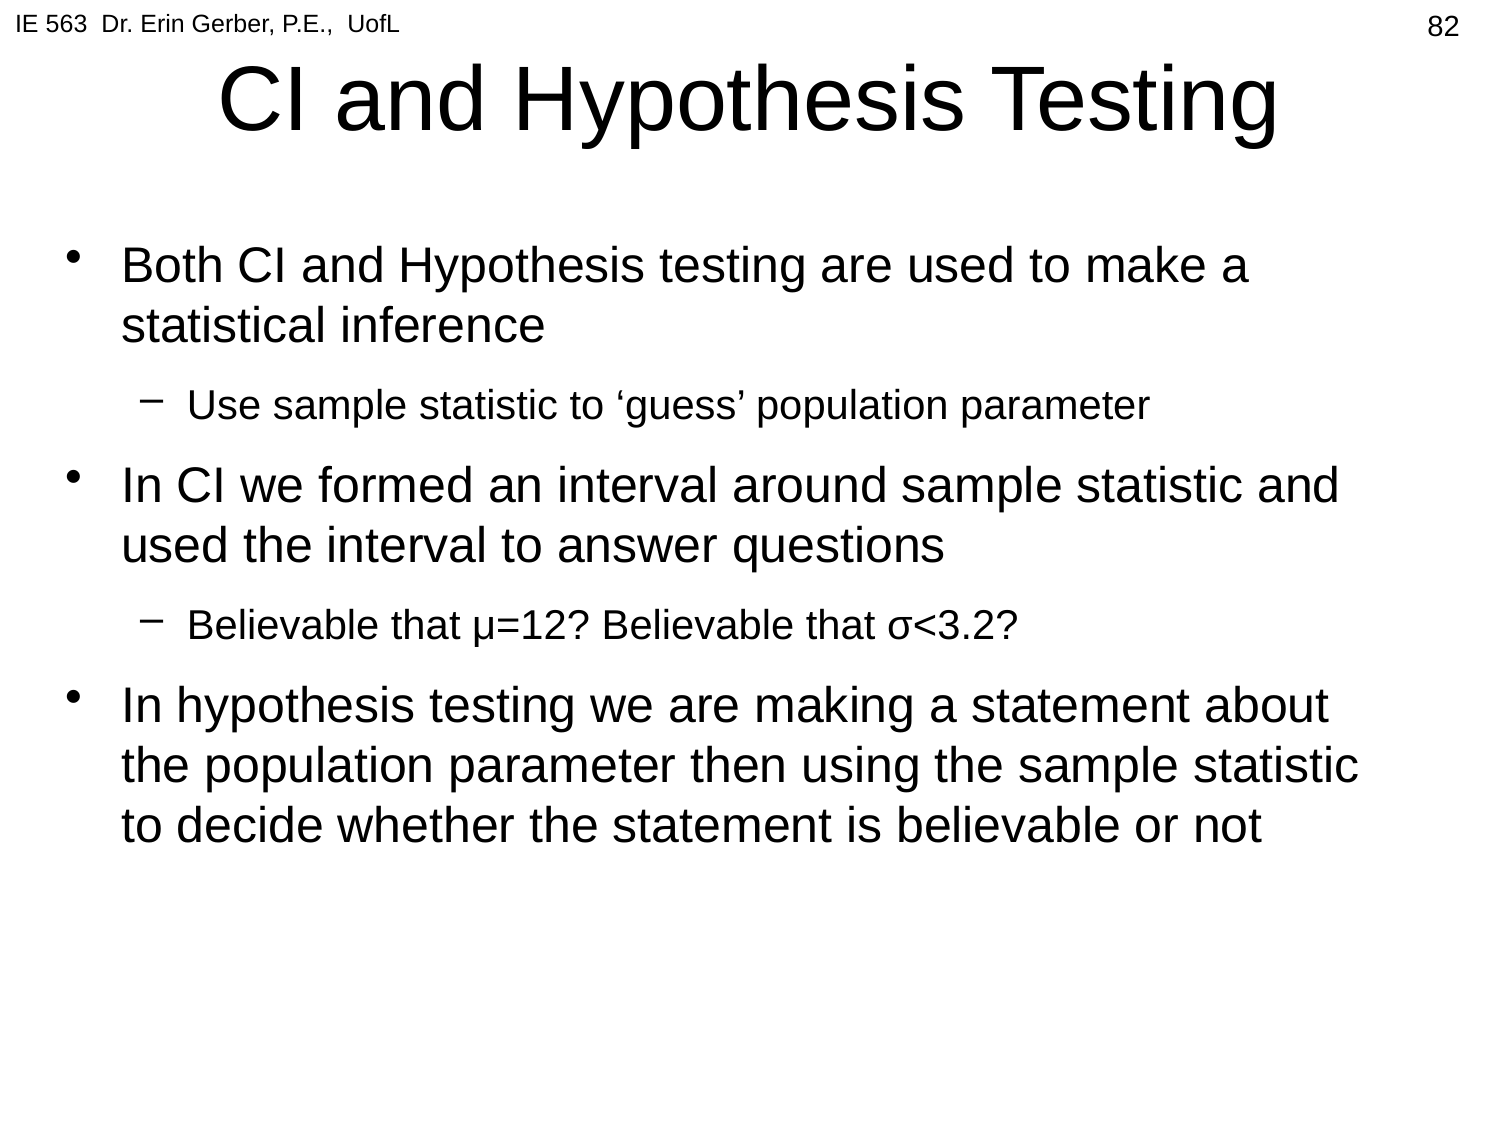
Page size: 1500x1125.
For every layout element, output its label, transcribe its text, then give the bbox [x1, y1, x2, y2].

slide_number 82 [1124, 0, 1476, 79]
title CI and Hypothesis Testing [74, 0, 1426, 188]
footer IE 563 Dr. Erin Gerber, P.E., UofL [0, 0, 626, 79]
list Both CI and Hypothesis testing are used to make a statistical inference Use sample statistic to ‘guess’ population parameter In CI we formed an interval around sample statistic and used the interval to answer questions Believable that μ=12? Believable that σ<3.2? In hypothesis testing we are making a statement about the population parameter then using the sample statistic to decide whether the statement is believable or not [49, 224, 1426, 1038]
